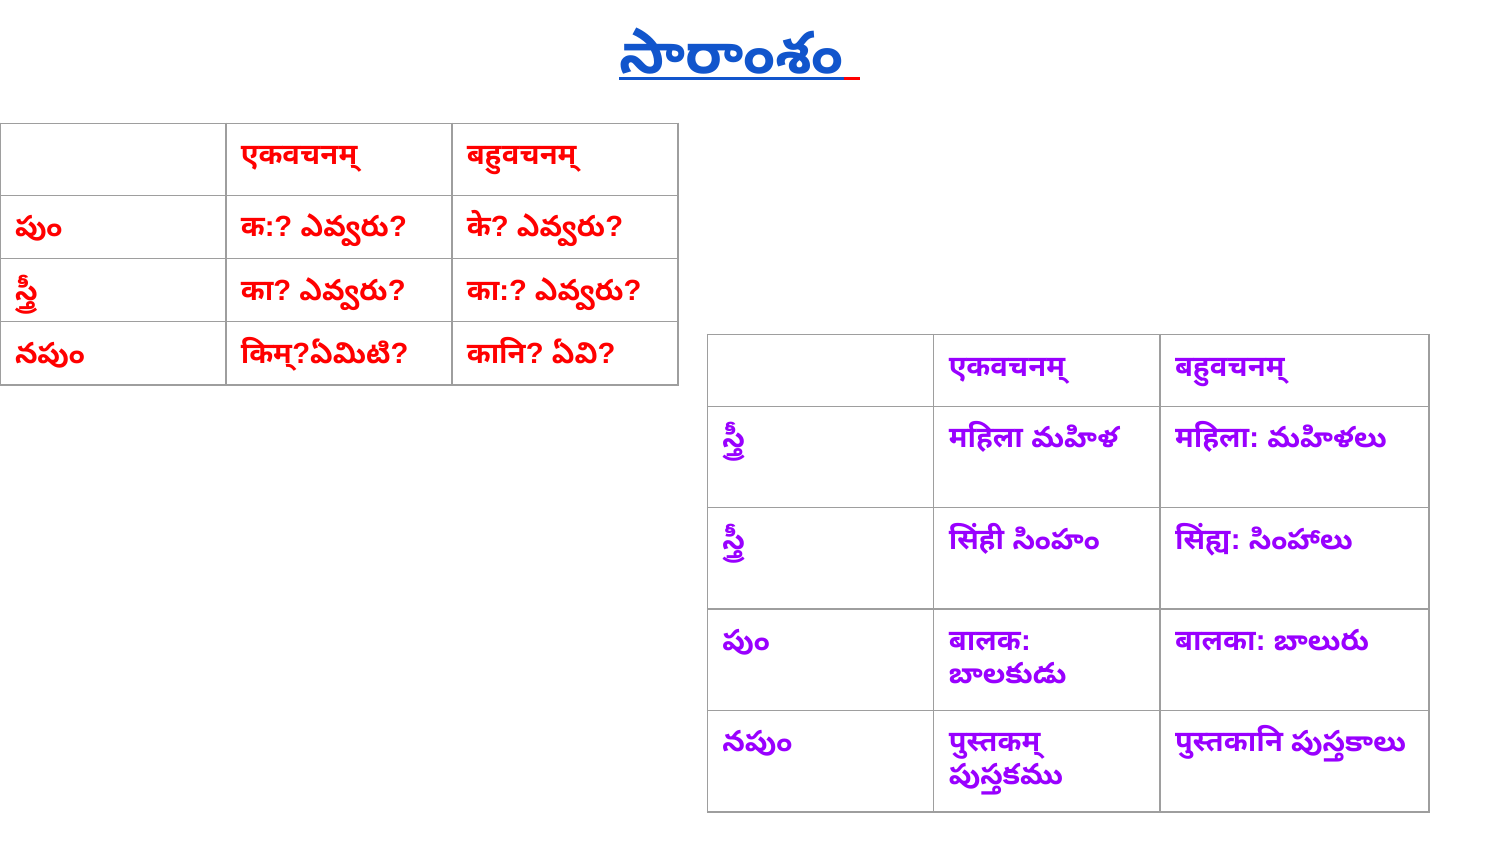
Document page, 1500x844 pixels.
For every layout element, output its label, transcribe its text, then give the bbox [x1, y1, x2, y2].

title సారాంశం [297, 0, 1183, 108]
table_header एकवचनम् [227, 124, 451, 195]
table_cell सिंही సింహం [934, 508, 1159, 608]
table_cell क:? ఎవ్వరు? [227, 196, 451, 258]
table_cell किम्?ఏమిటి? [227, 322, 451, 384]
table_cell का:? ఎవ్వరు? [453, 259, 677, 321]
table_header एकवचनम् [934, 335, 1159, 406]
table_cell నపుం [708, 711, 933, 811]
table_header बहुवचनम् [453, 124, 677, 195]
table_cell స్త్రీ [1, 259, 225, 321]
table_cell నపుం [1, 322, 225, 384]
table_cell पुस्तकानि పుస్తకాలు [1161, 711, 1428, 811]
table_cell महिला మహిళ [934, 407, 1159, 507]
table_cell बालका: బాలురు [1161, 610, 1428, 710]
table_cell सिंह्य: సింహాలు [1161, 508, 1428, 608]
table_cell बालक: బాలకుడు [934, 610, 1159, 710]
table_cell पुस्तकम् పుస్తకము [934, 711, 1159, 811]
table_header बहुवचनम् [1161, 335, 1428, 406]
table_header [1, 124, 225, 195]
table_cell స్త్రీ [708, 508, 933, 608]
table_cell के? ఎవ్వరు? [453, 196, 677, 258]
table_header [708, 335, 933, 406]
table_cell महिला: మహిళలు [1161, 407, 1428, 507]
table_cell స్త్రీ [708, 407, 933, 507]
table_cell పుం [708, 610, 933, 710]
table_cell పుం [1, 196, 225, 258]
table_cell कानि? ఏవి? [453, 322, 677, 384]
table_cell का? ఎవ్వరు? [227, 259, 451, 321]
